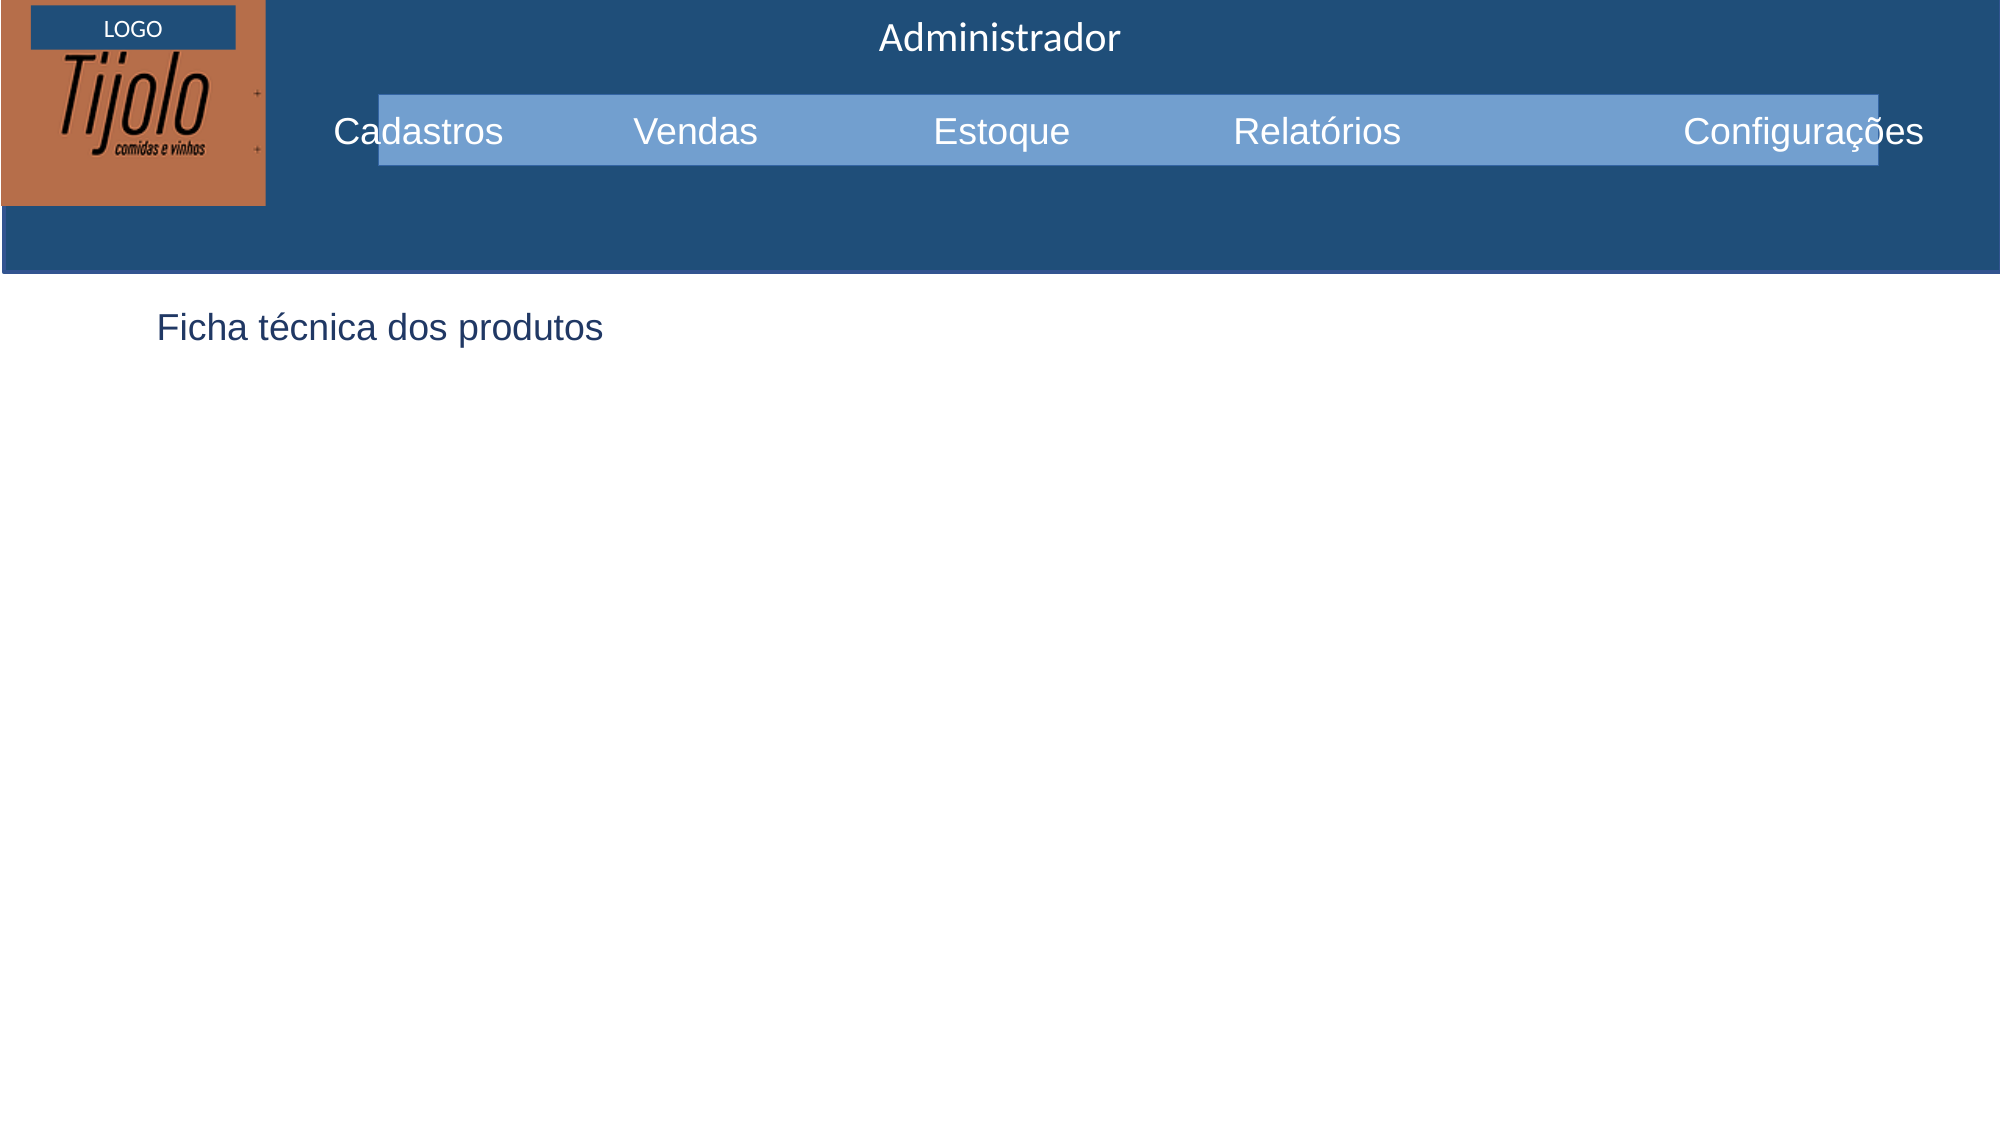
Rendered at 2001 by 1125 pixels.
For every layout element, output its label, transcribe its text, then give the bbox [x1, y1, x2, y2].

text_box Ficha técnica dos produtos [141, 296, 1252, 356]
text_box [0, 0, 2000, 273]
